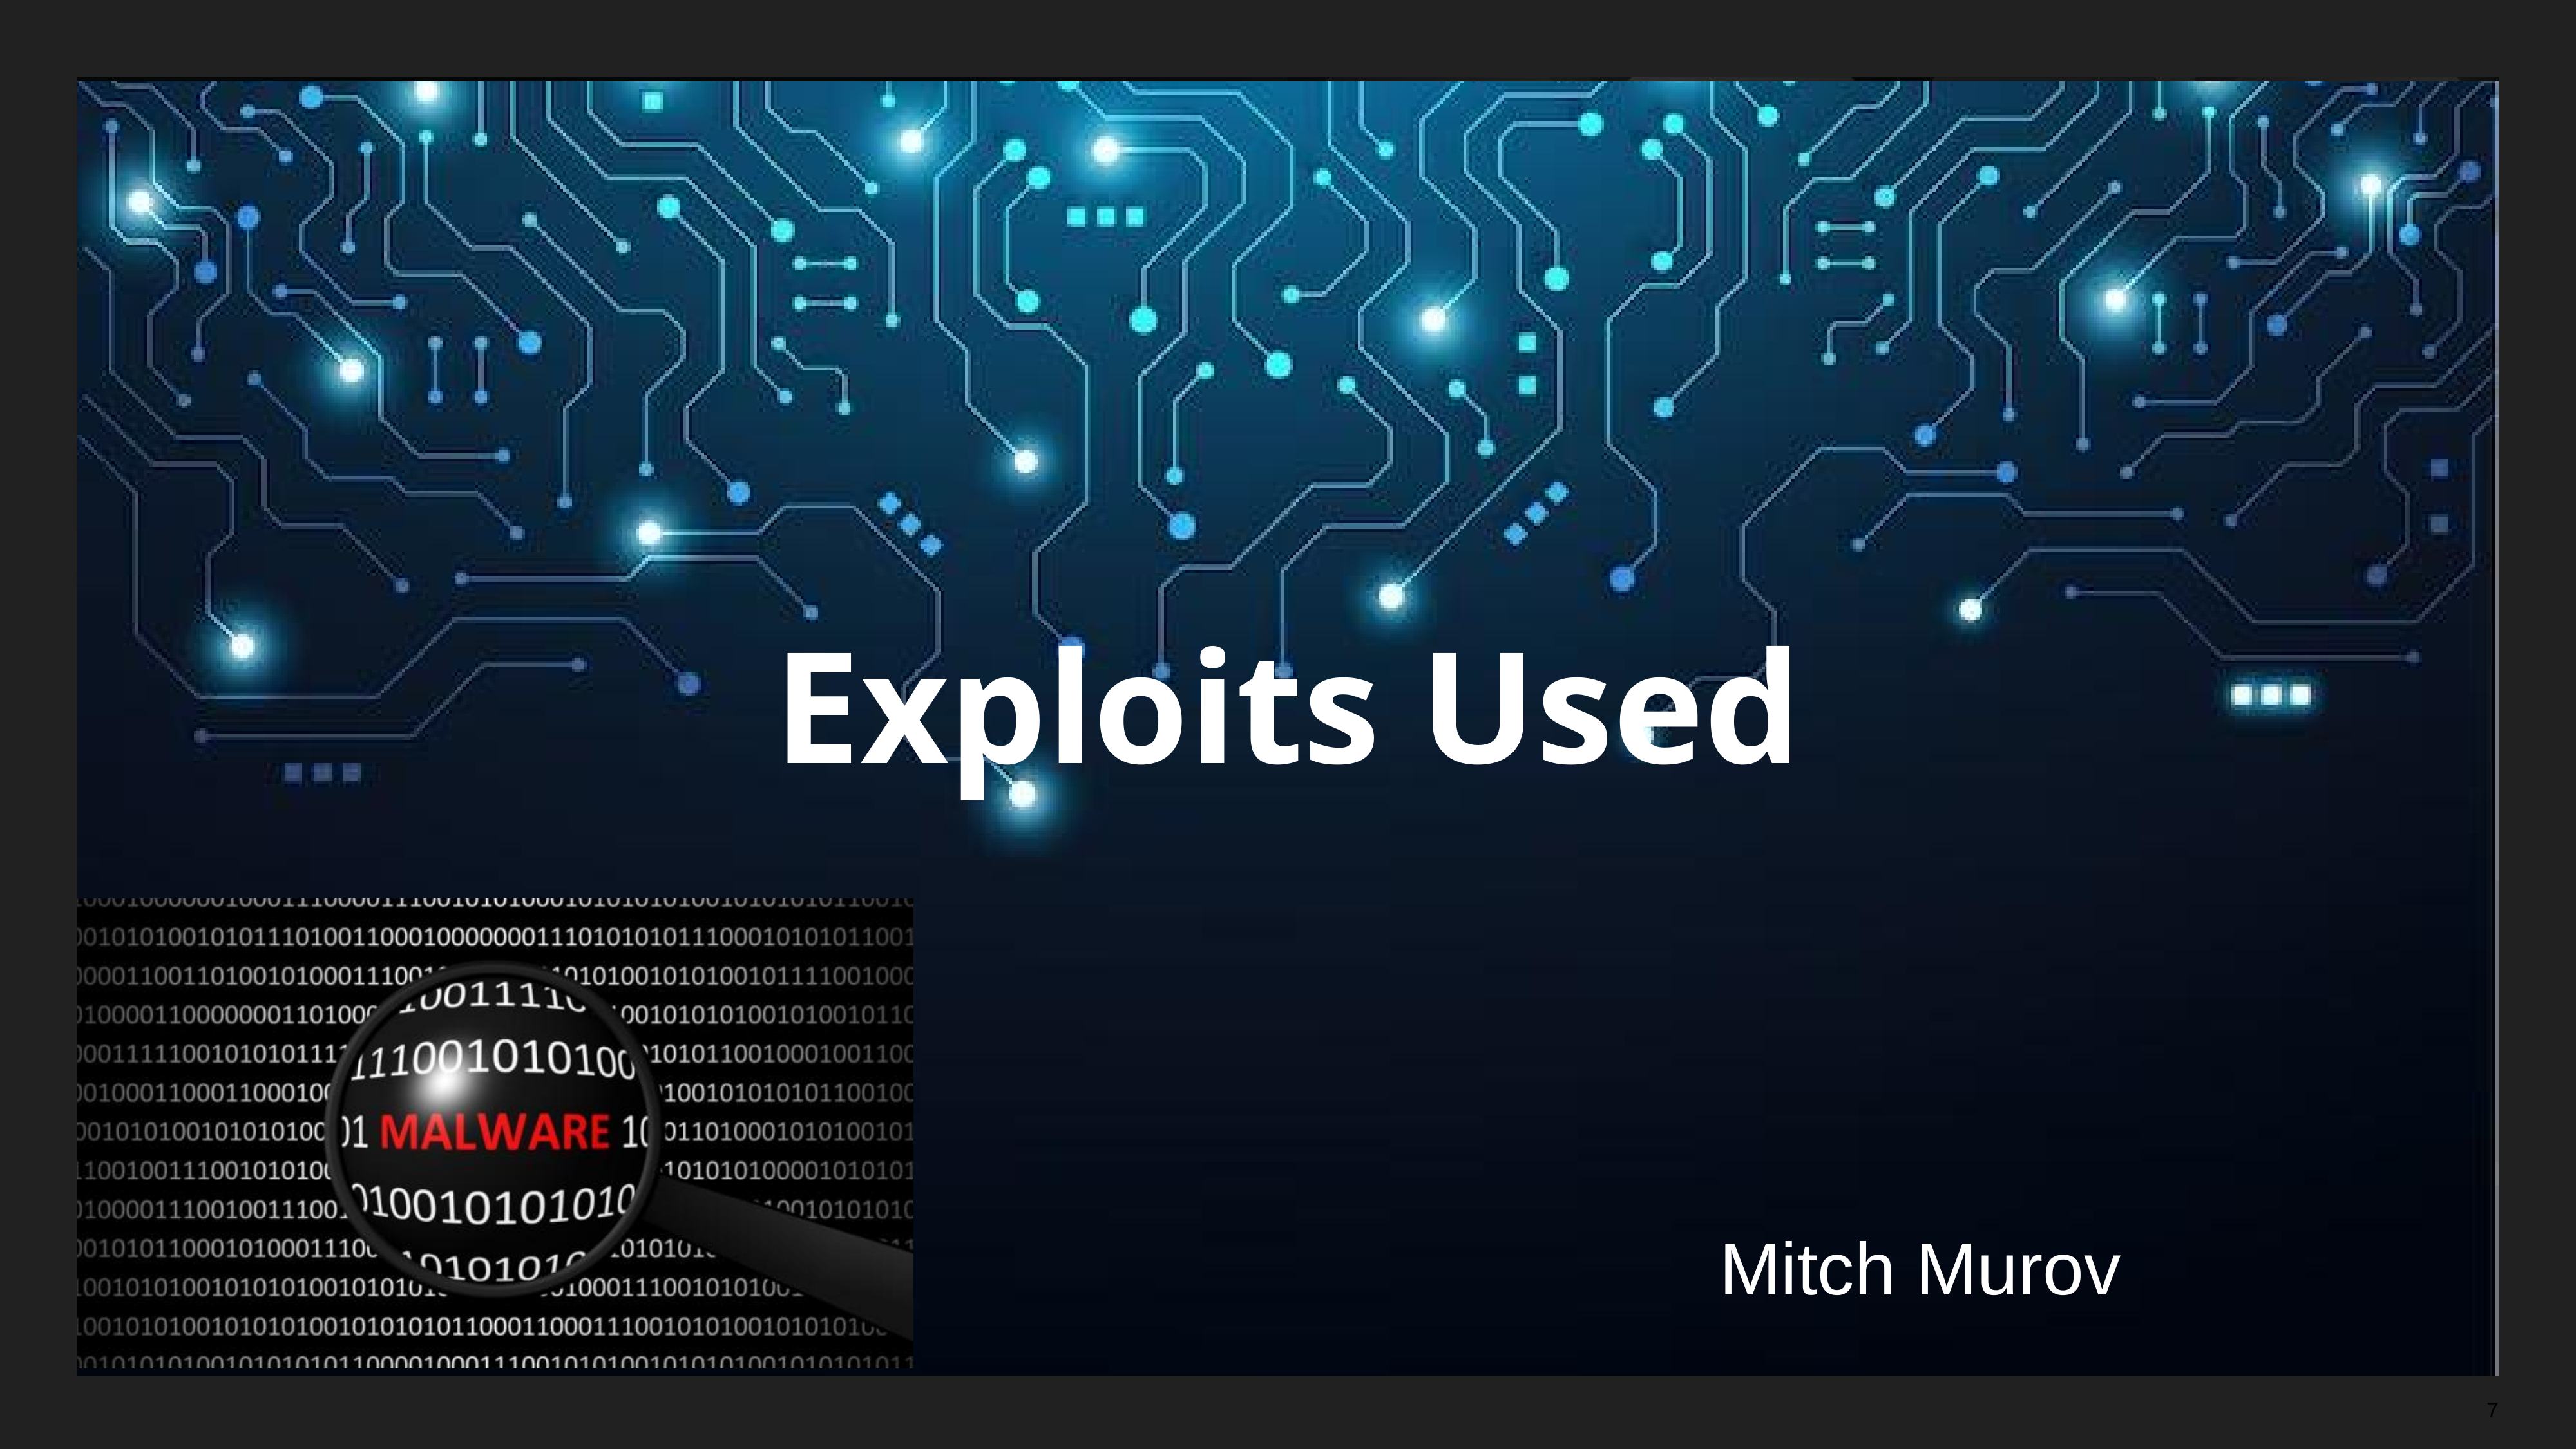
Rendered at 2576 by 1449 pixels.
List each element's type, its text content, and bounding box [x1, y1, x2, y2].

text_box ‹#› [2425, 1396, 2499, 1426]
picture [77, 77, 2499, 1376]
